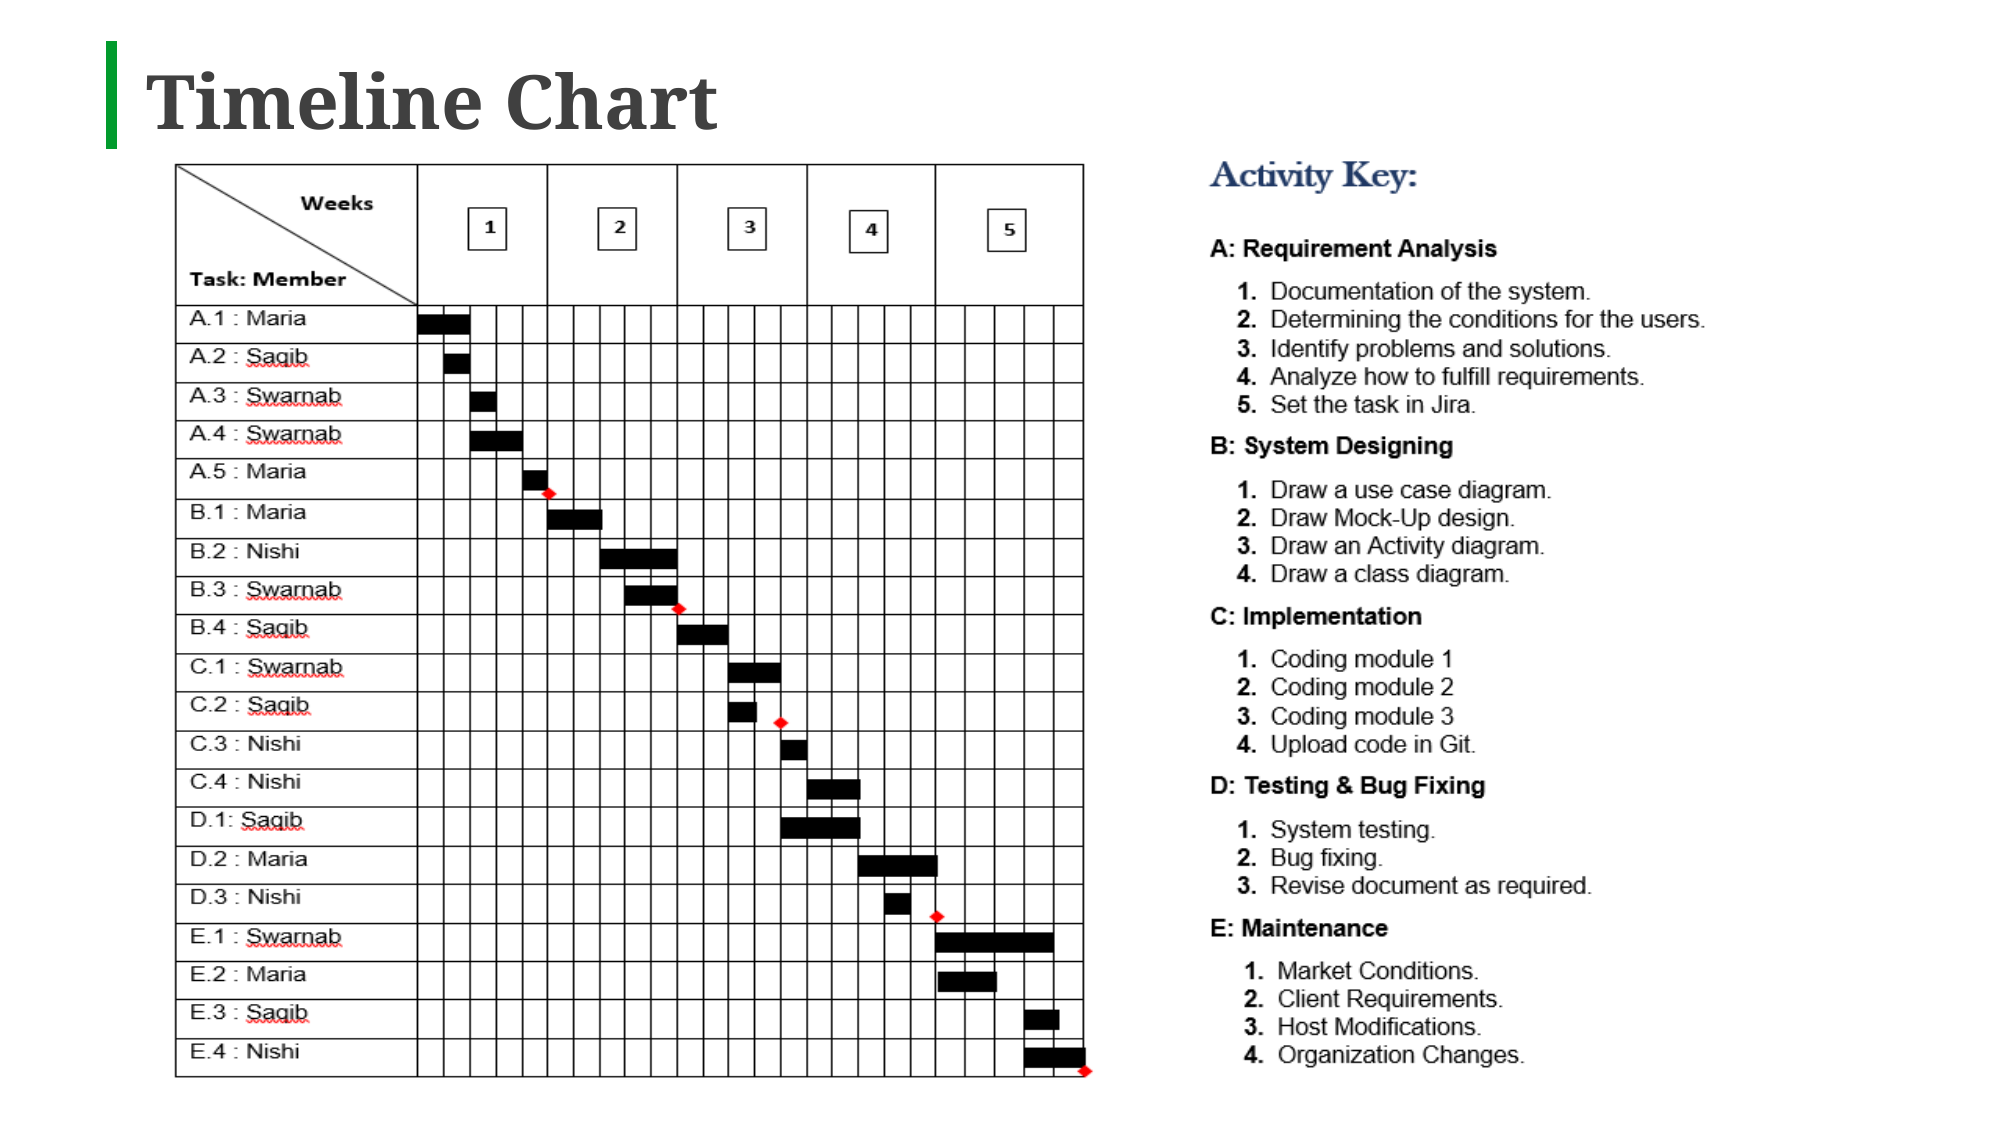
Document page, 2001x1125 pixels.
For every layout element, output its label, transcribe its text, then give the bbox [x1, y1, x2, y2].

text_box [105, 40, 118, 149]
subtitle Timeline Chart [146, 65, 902, 149]
picture [172, 160, 1096, 1083]
picture [1162, 138, 2000, 1100]
